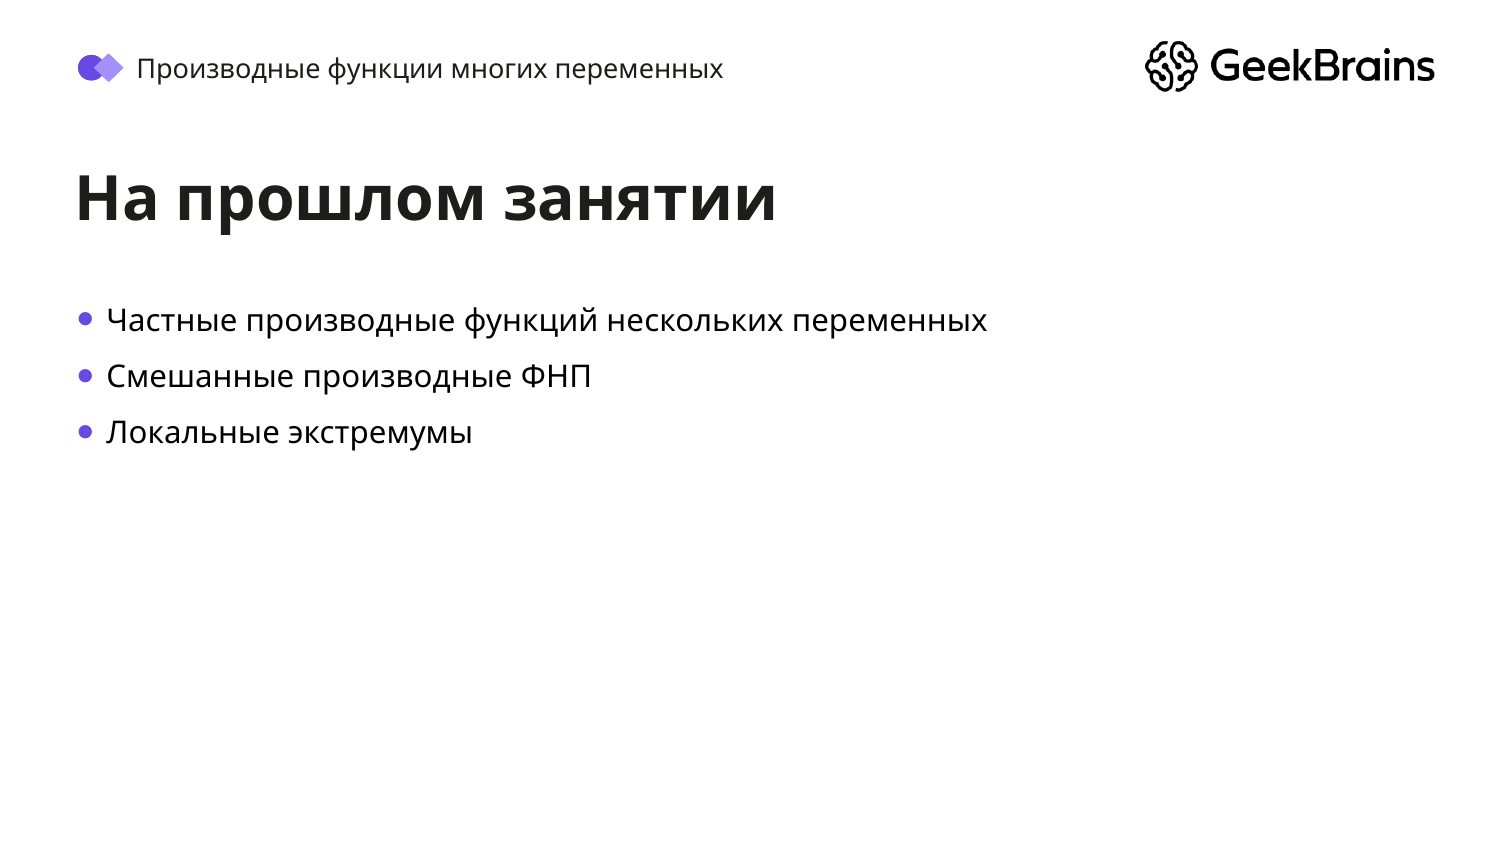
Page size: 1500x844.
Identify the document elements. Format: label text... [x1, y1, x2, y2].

text_box Производные функции многих переменных [134, 39, 812, 82]
text_box [78, 54, 102, 81]
text_box Частные производные функций нескольких переменных Смешанные производные ФНП Локальные экстремумы [77, 267, 1189, 739]
text_box [93, 53, 124, 82]
picture [1145, 39, 1435, 93]
title На прошлом занятии [74, 168, 1241, 243]
